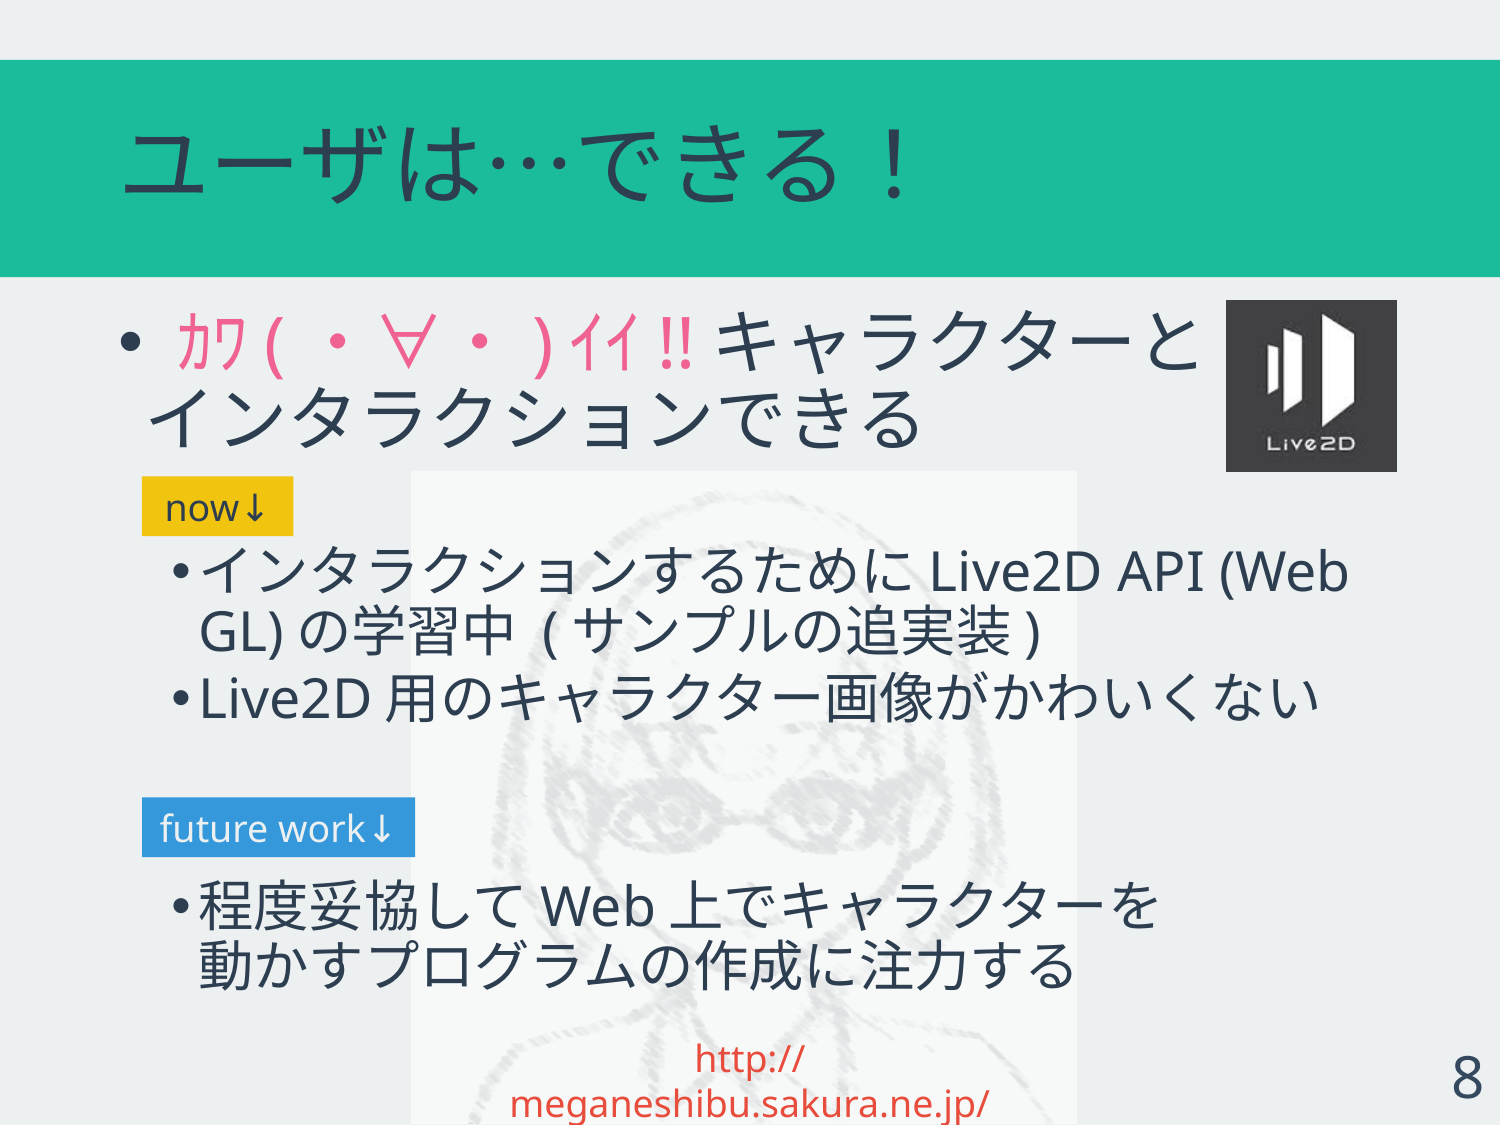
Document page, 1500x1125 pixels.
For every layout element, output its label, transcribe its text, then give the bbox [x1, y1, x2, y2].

text_box [39, 298, 1500, 1125]
title ユーザは…できる！ [103, 59, 1397, 279]
picture [1226, 300, 1397, 472]
text_box now↓ [141, 476, 294, 537]
picture [411, 471, 1077, 1124]
list ｶﾜ(・∀・)ｲｲ!!キャラクターと インタラクションできる インタラクションするためにLive2D API (Web GL)の学習中 (サンプルの追実装) Live2D用のキャラクター画像がかわいくない 程度妥協してWeb上でキャラクターを 動かすプログラムの作成に注力する [103, 299, 1397, 1014]
slide_number 8 [1059, 1035, 1500, 1125]
text_box future work↓ [142, 797, 411, 858]
